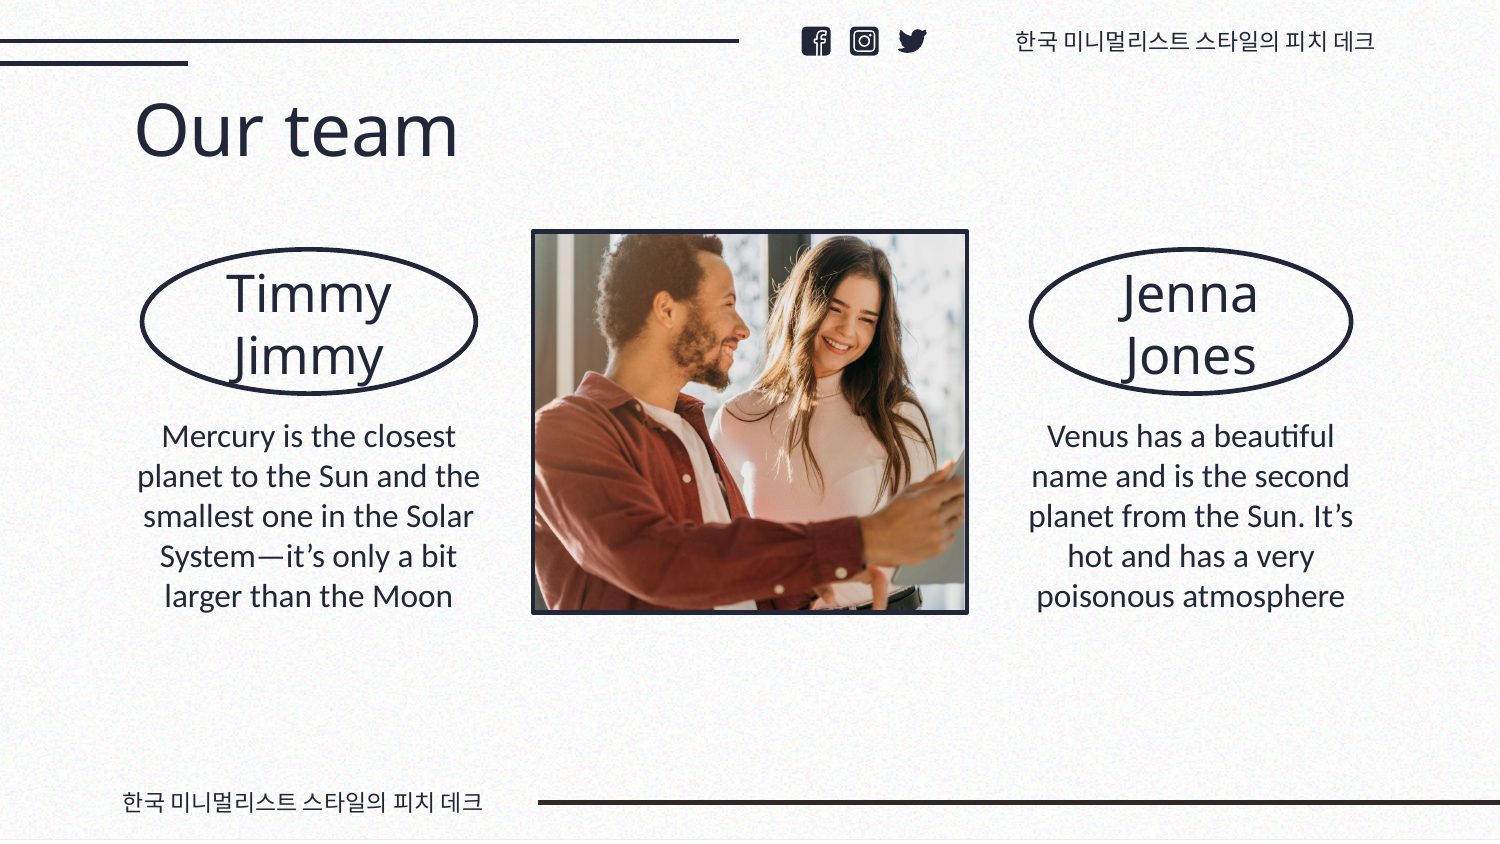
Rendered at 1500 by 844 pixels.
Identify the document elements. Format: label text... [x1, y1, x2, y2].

title Timmy Jimmy [117, 272, 501, 374]
text_box [187, 249, 431, 272]
title Our team [118, 88, 1382, 167]
text_box 한국 미니멀리스트 스타일의 피치 데크 [952, 17, 1392, 65]
text_box [194, 374, 424, 394]
subtitle Mercury is the closest planet to the Sun and the smallest one in the Solar System—it’s only a bit larger than the Moon [117, 414, 501, 614]
title Jenna Jones [999, 272, 1383, 374]
text_box [1074, 249, 1308, 272]
picture [0, 0, 1500, 844]
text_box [801, 26, 928, 56]
text_box 한국 미니멀리스트 스타일의 피치 데크 [108, 778, 548, 827]
text_box [1081, 374, 1301, 394]
subtitle Venus has a beautiful name and is the second planet from the Sun. It’s hot and has a very poisonous atmosphere [999, 414, 1383, 614]
